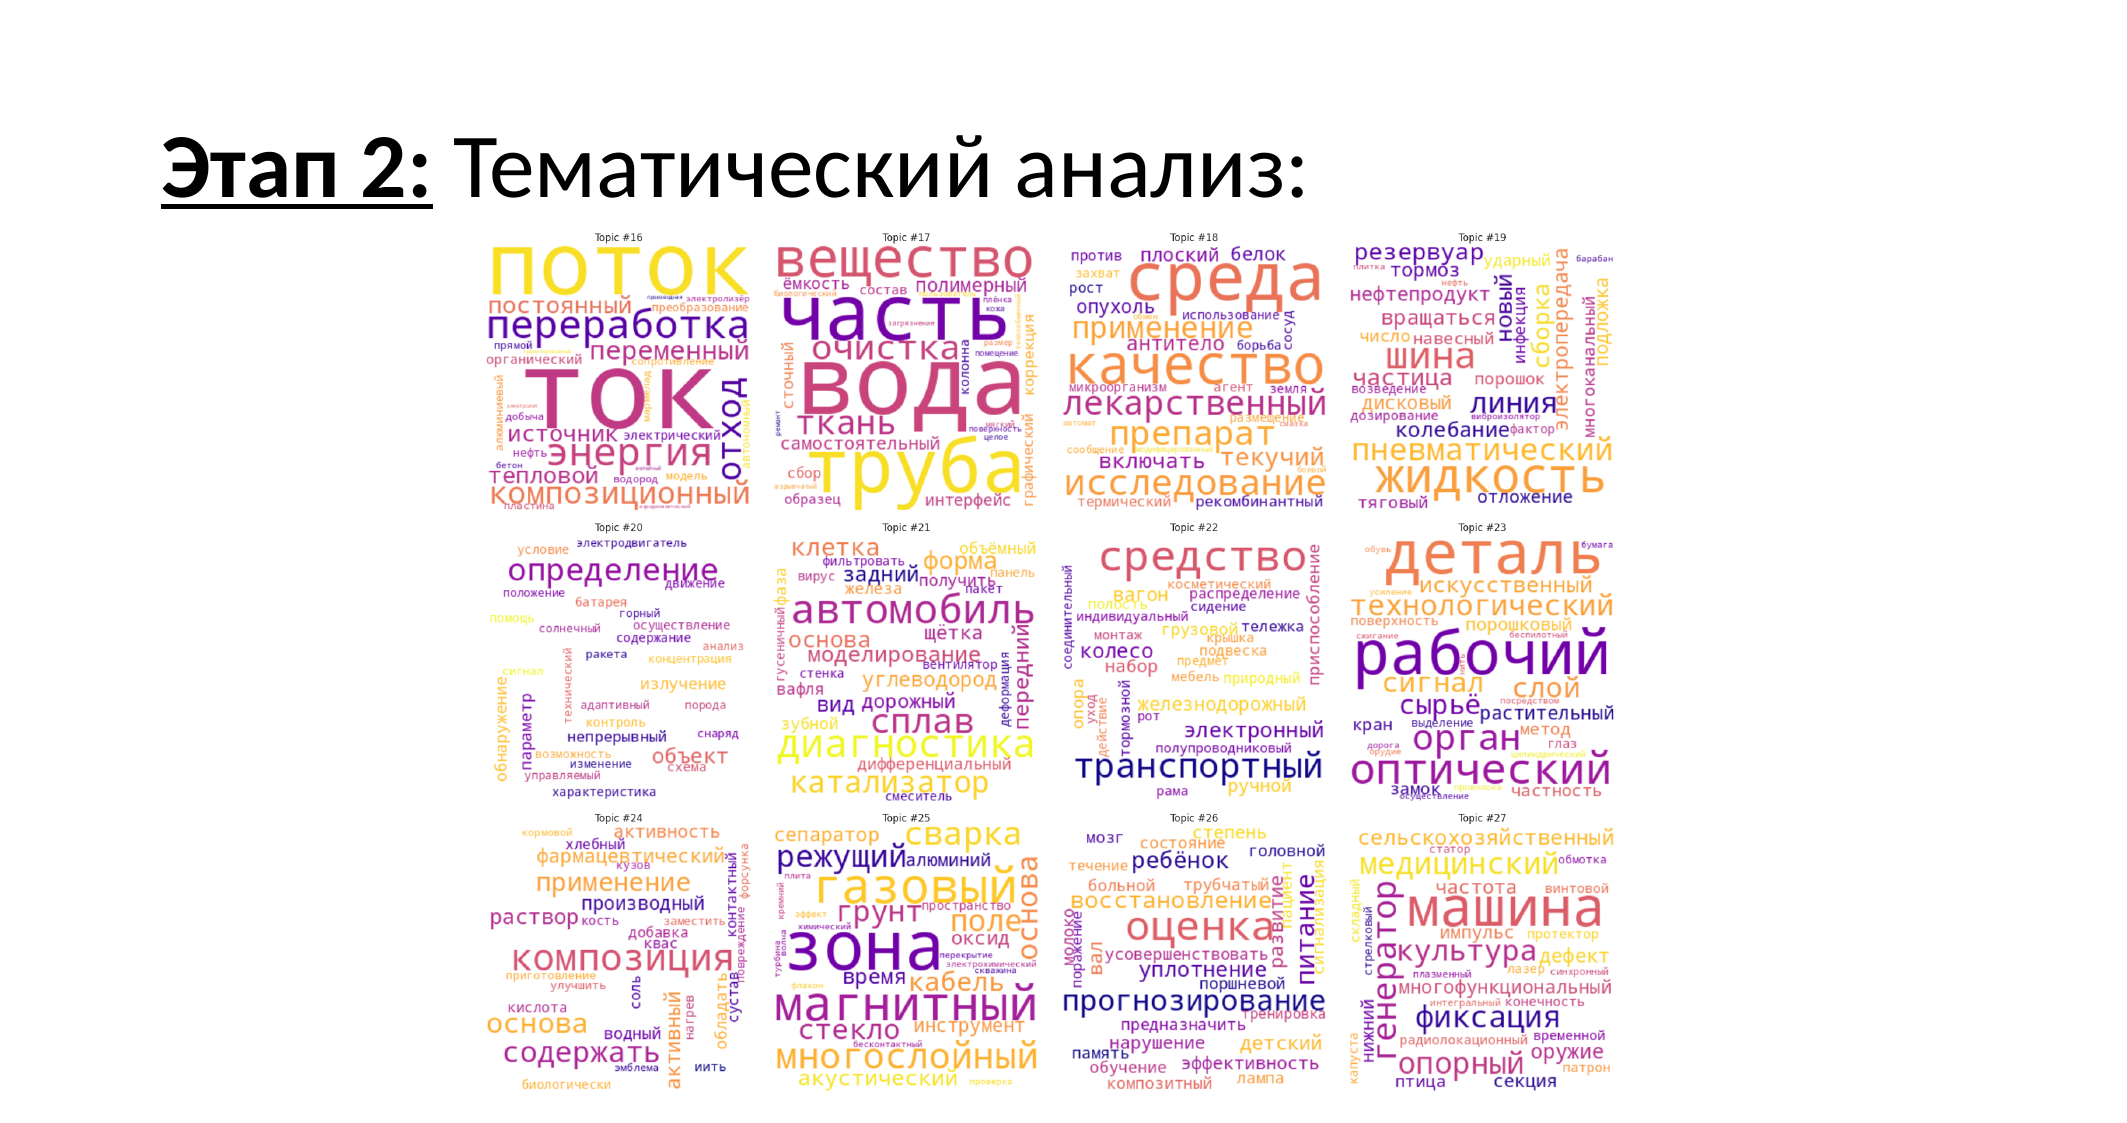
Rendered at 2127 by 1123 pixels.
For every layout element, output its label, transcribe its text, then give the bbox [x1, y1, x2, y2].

picture [479, 229, 1621, 1098]
title Этап 2: Тематический анализ: [146, 59, 1980, 277]
